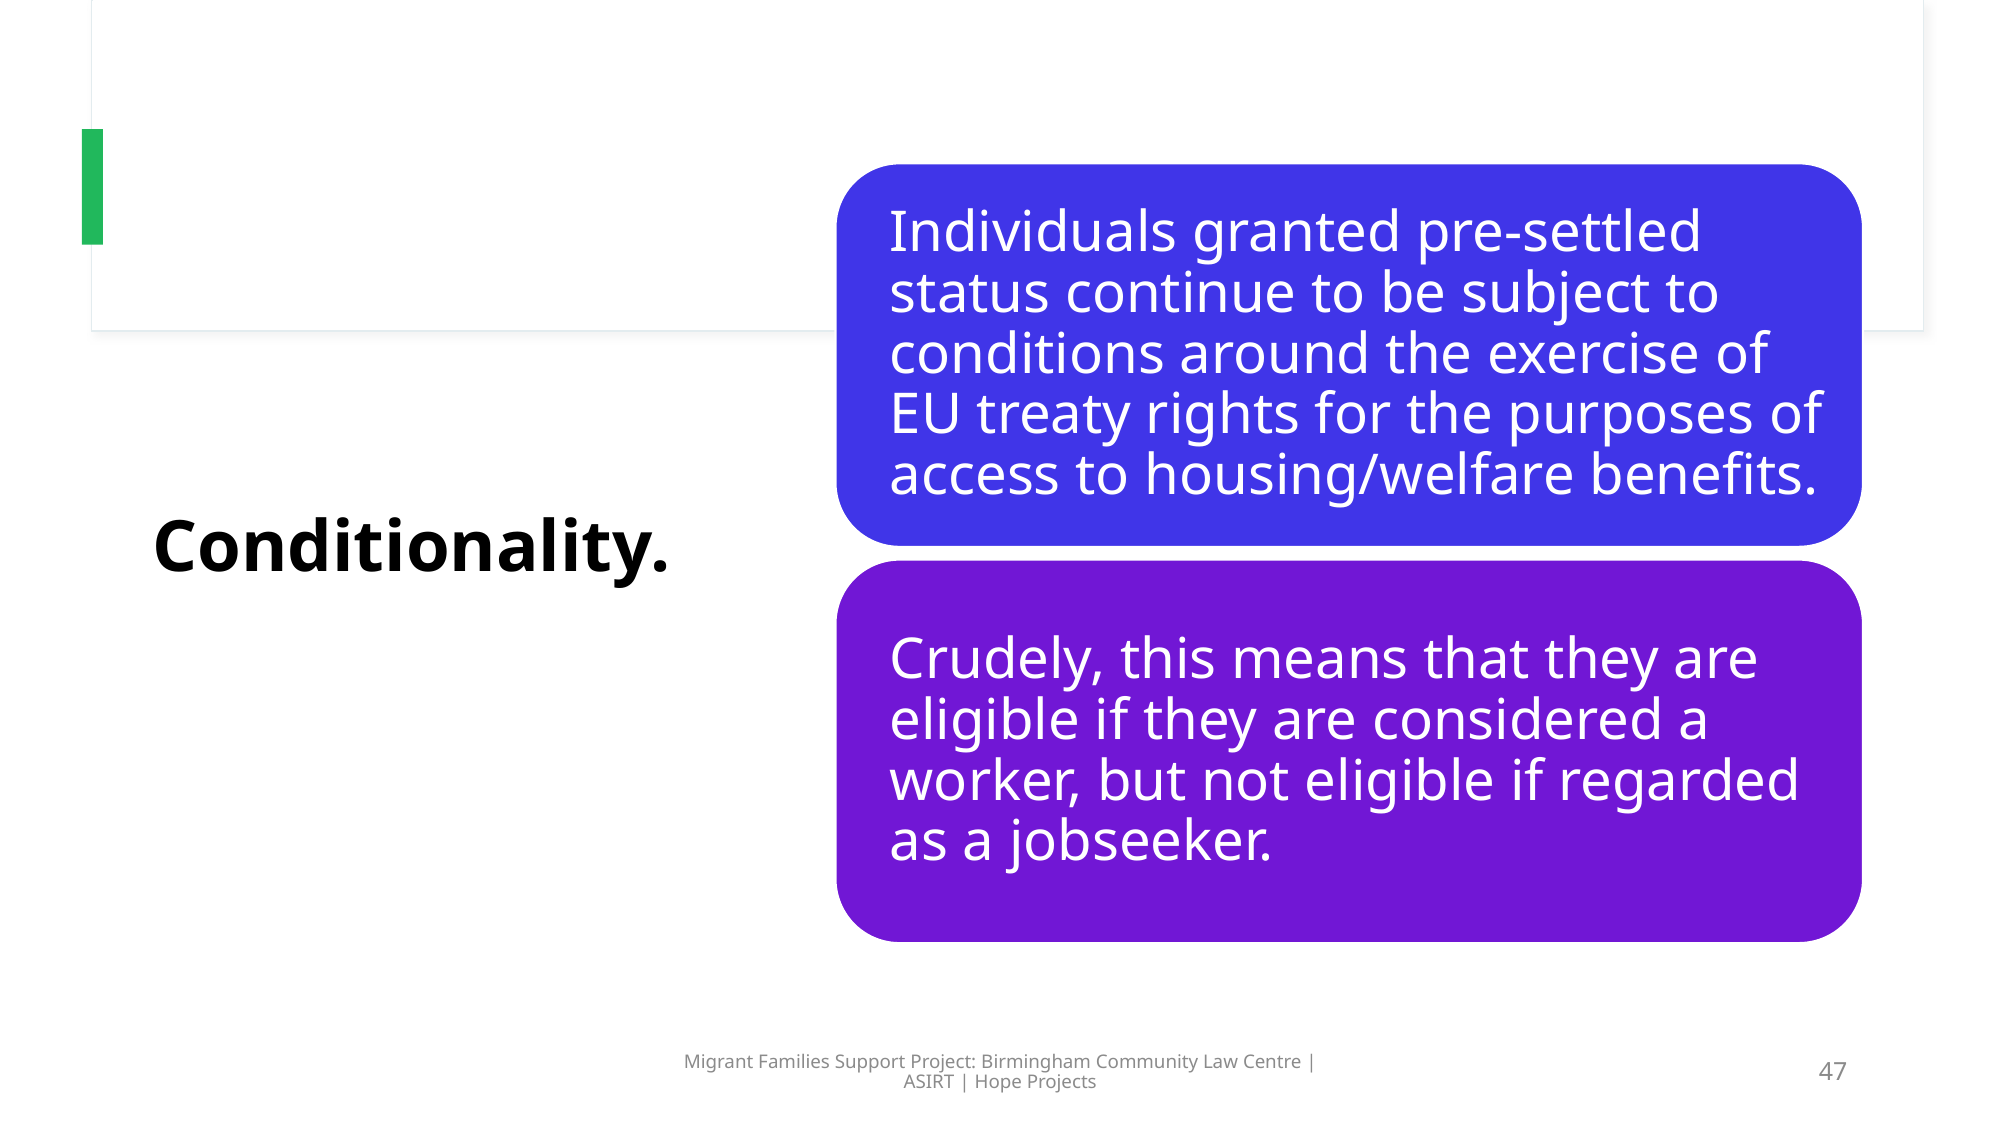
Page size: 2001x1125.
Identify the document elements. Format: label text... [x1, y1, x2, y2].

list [835, 101, 1863, 1005]
title Conditionality. [137, 91, 691, 1005]
footer Migrant Families Support Project: Birmingham Community Law Centre | ASIRT | Hope Projects [662, 1042, 1338, 1103]
slide_number 47 [1412, 1042, 1863, 1103]
